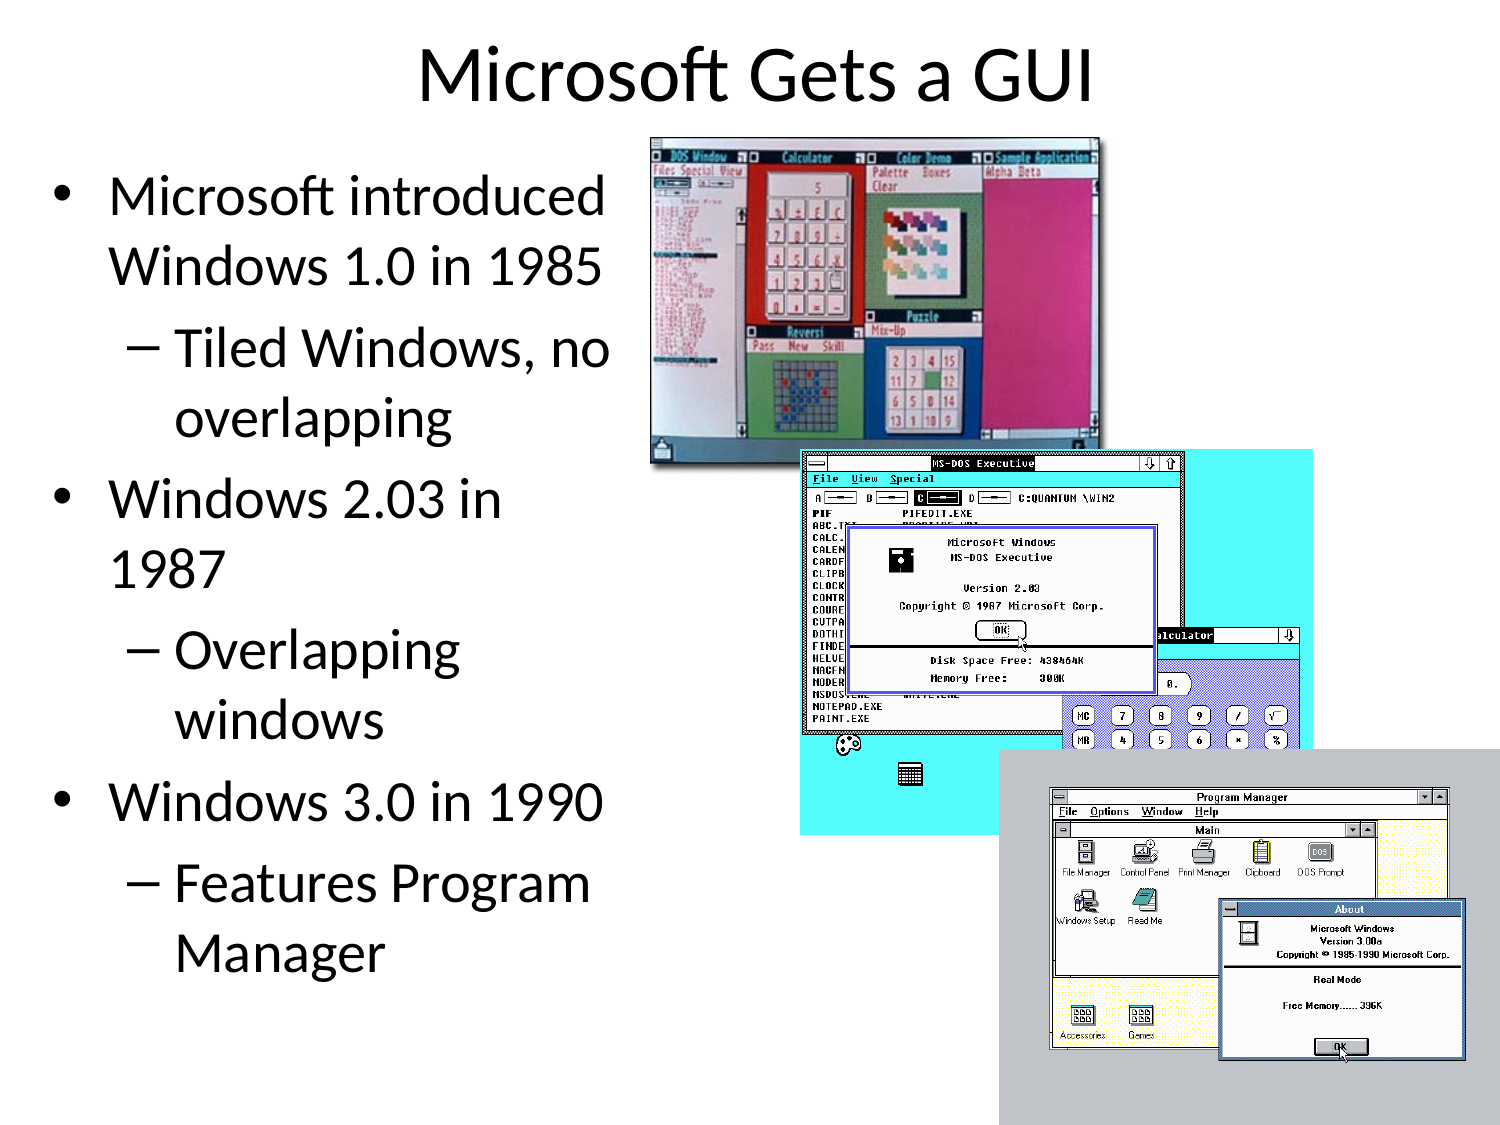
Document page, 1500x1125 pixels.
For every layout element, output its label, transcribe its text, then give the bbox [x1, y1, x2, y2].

list Microsoft introduced Windows 1.0 in 1985 Tiled Windows, no overlapping Windows 2.03 in 1987 Overlapping windows Windows 3.0 in 1990 Features Program Manager [37, 149, 644, 1013]
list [649, 137, 1113, 478]
picture [799, 449, 1500, 1125]
title Microsoft Gets a GUI [37, 12, 1475, 125]
